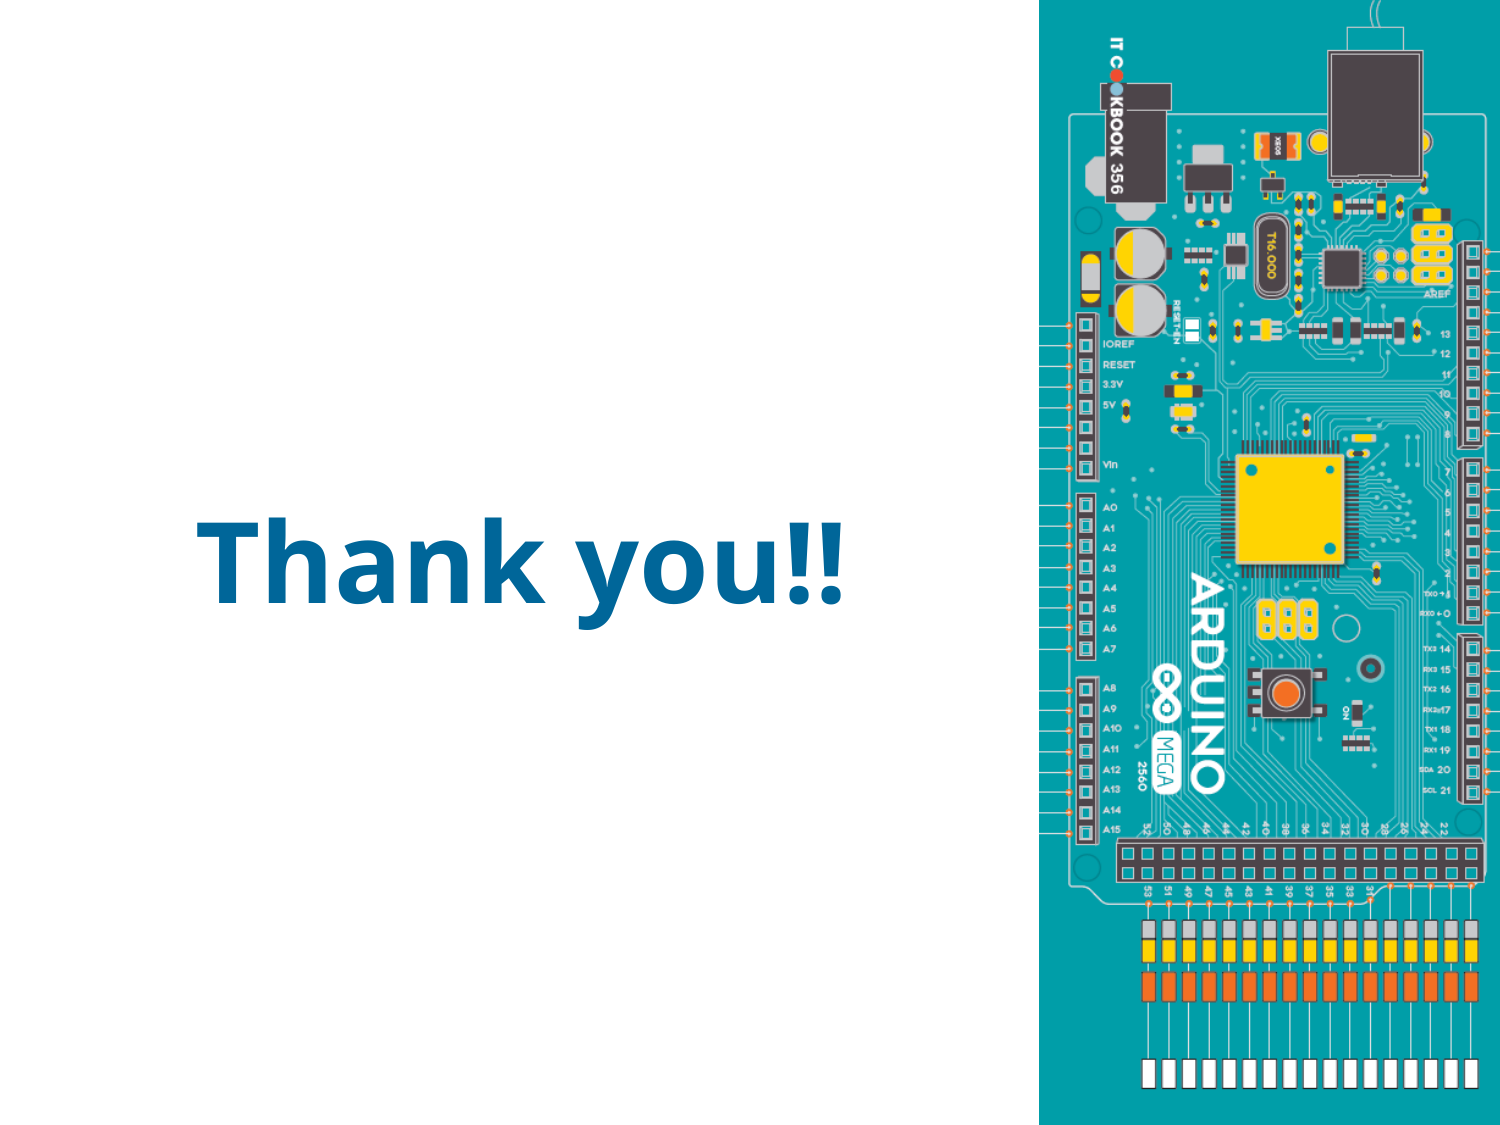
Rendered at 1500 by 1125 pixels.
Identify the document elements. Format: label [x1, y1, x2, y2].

picture [1039, 0, 1500, 1125]
